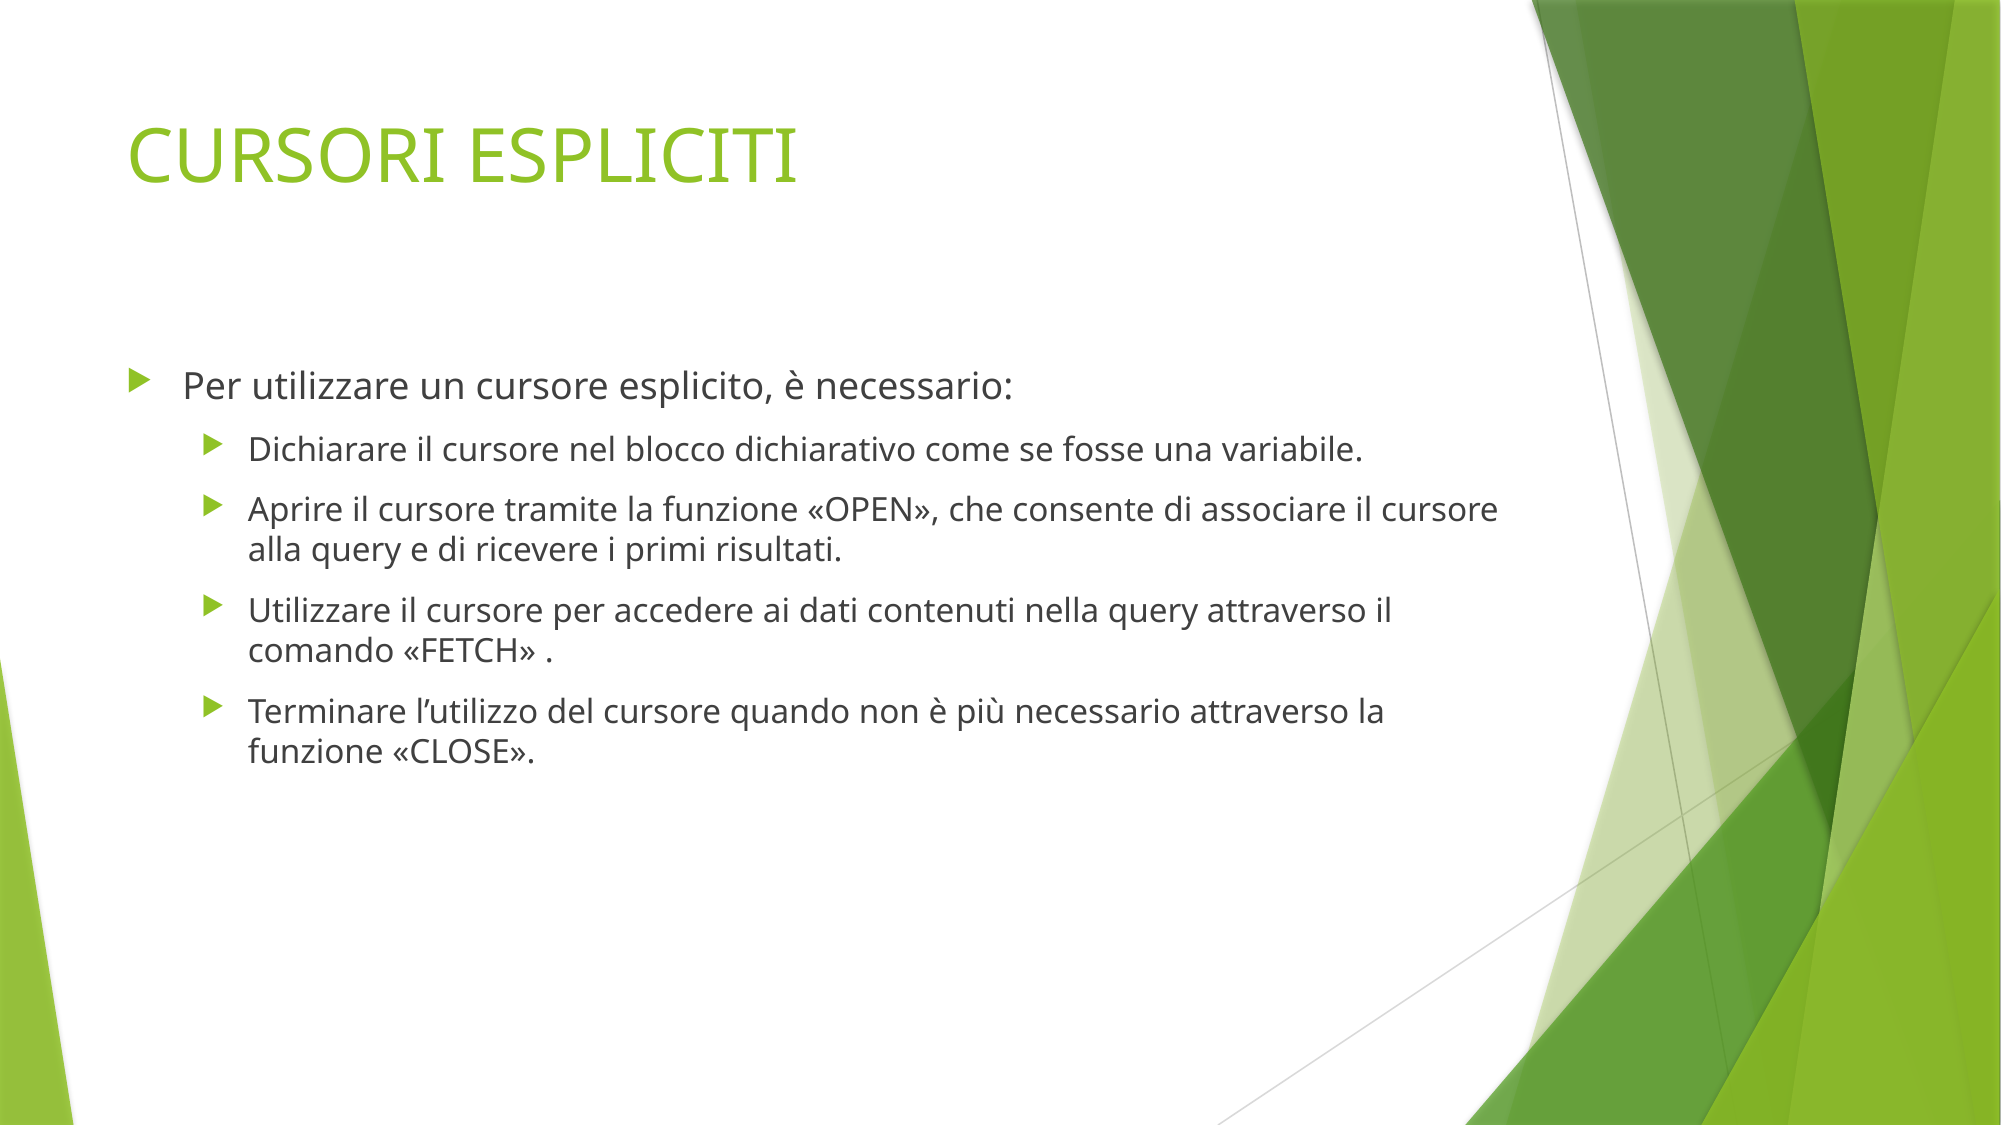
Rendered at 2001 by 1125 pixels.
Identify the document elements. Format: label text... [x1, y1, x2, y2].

title CURSORI ESPLICITI [111, 99, 1522, 317]
list Per utilizzare un cursore esplicito, è necessario: Dichiarare il cursore nel blocco dichiarativo come se fosse una variabile. Aprire il cursore tramite la funzione «OPEN», che consente di associare il cursore alla query e di ricevere i primi risultati. Utilizzare il cursore per accedere ai dati contenuti nella query attraverso il comando «FETCH» . Terminare l’utilizzo del cursore quando non è più necessario attraverso la funzione «CLOSE». [111, 354, 1522, 992]
